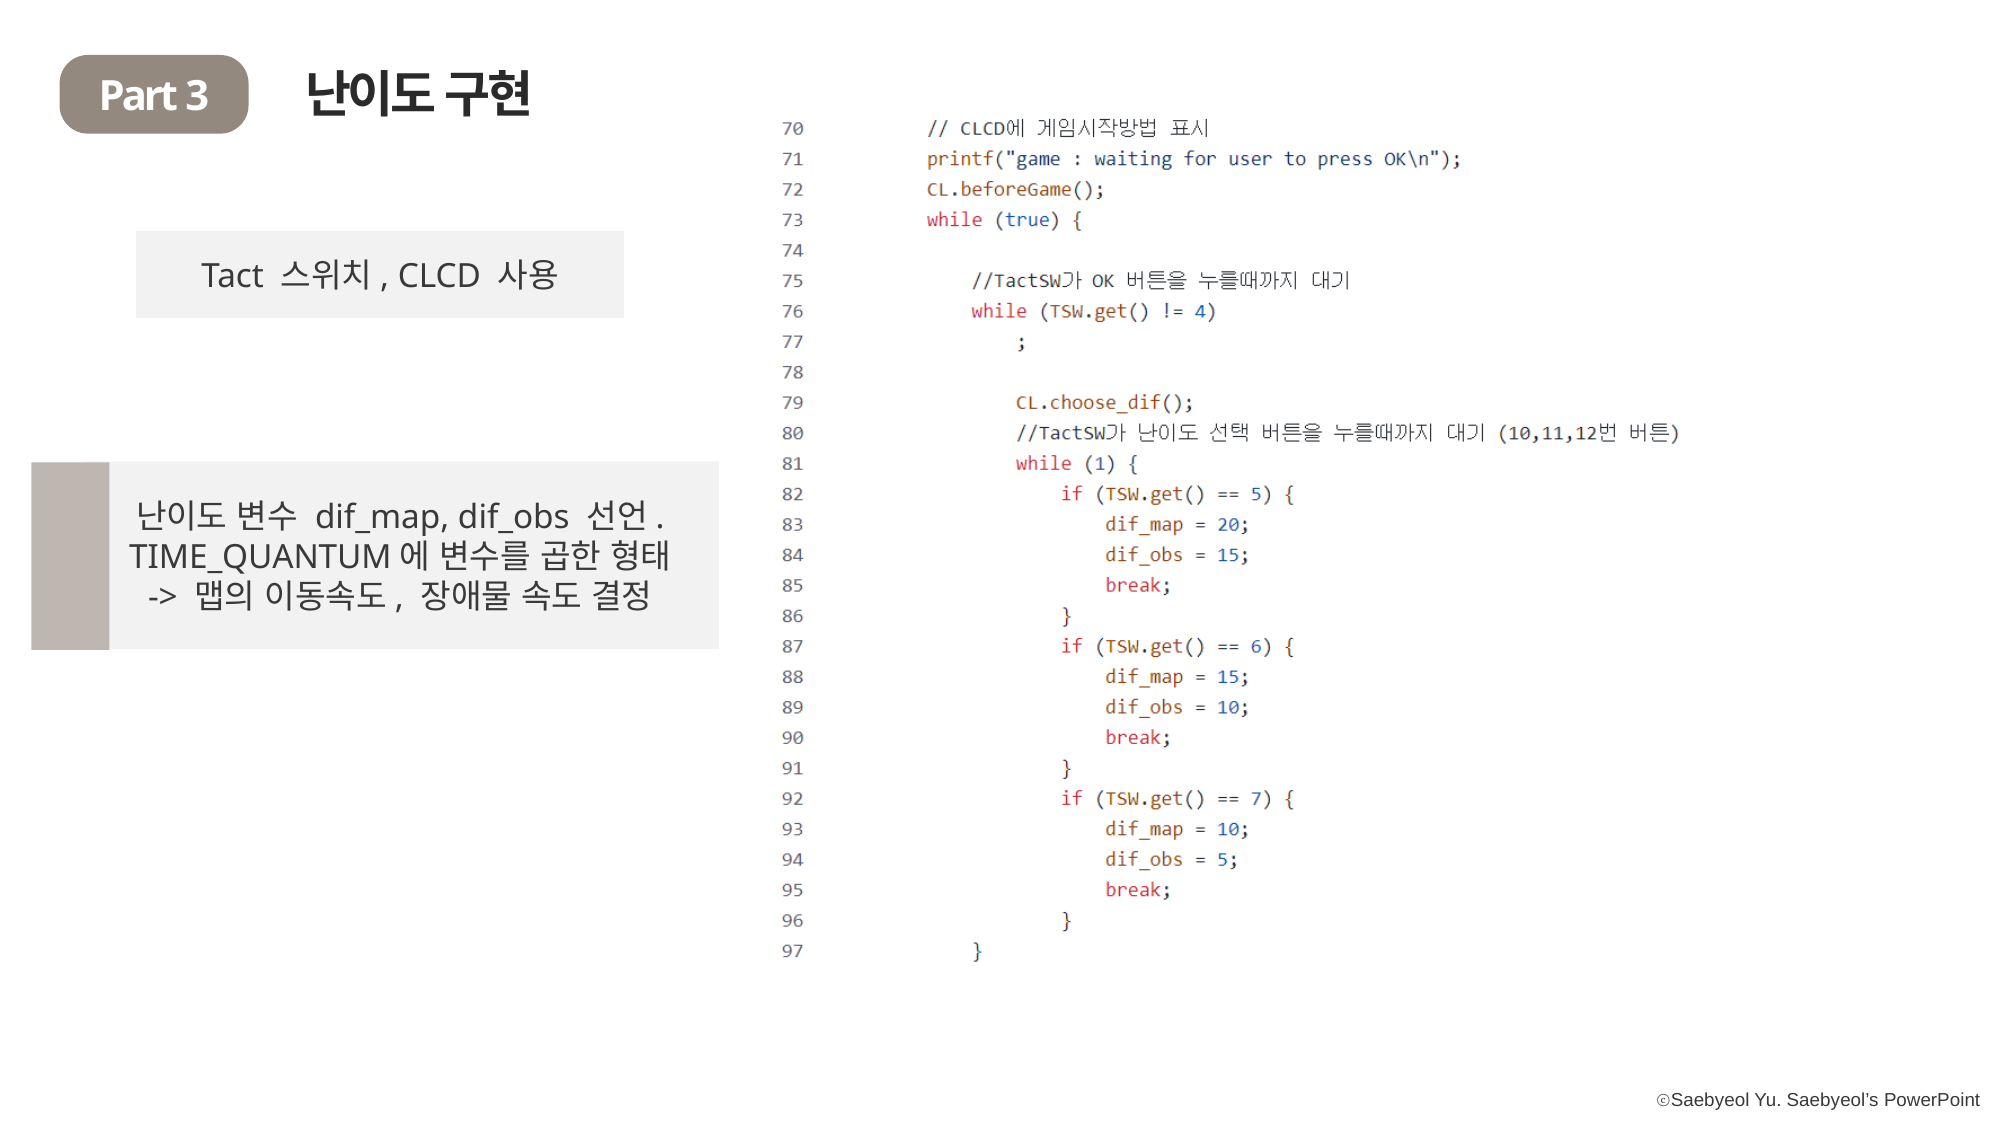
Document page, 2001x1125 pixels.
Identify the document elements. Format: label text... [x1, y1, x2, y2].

text_box Part 3 [84, 61, 225, 127]
text_box 난이도 변수 dif_map, dif_obs 선언. TIME_QUANTUM에 변수를 곱한 형태 -> 맵의 이동속도, 장애물 속도 결정 [81, 460, 720, 650]
text_box Tact 스위치, CLCD 사용 [135, 230, 625, 319]
text_box [58, 53, 250, 135]
text_box [30, 461, 110, 651]
picture [765, 110, 1881, 973]
text_box 난이도 구현 [290, 54, 549, 130]
